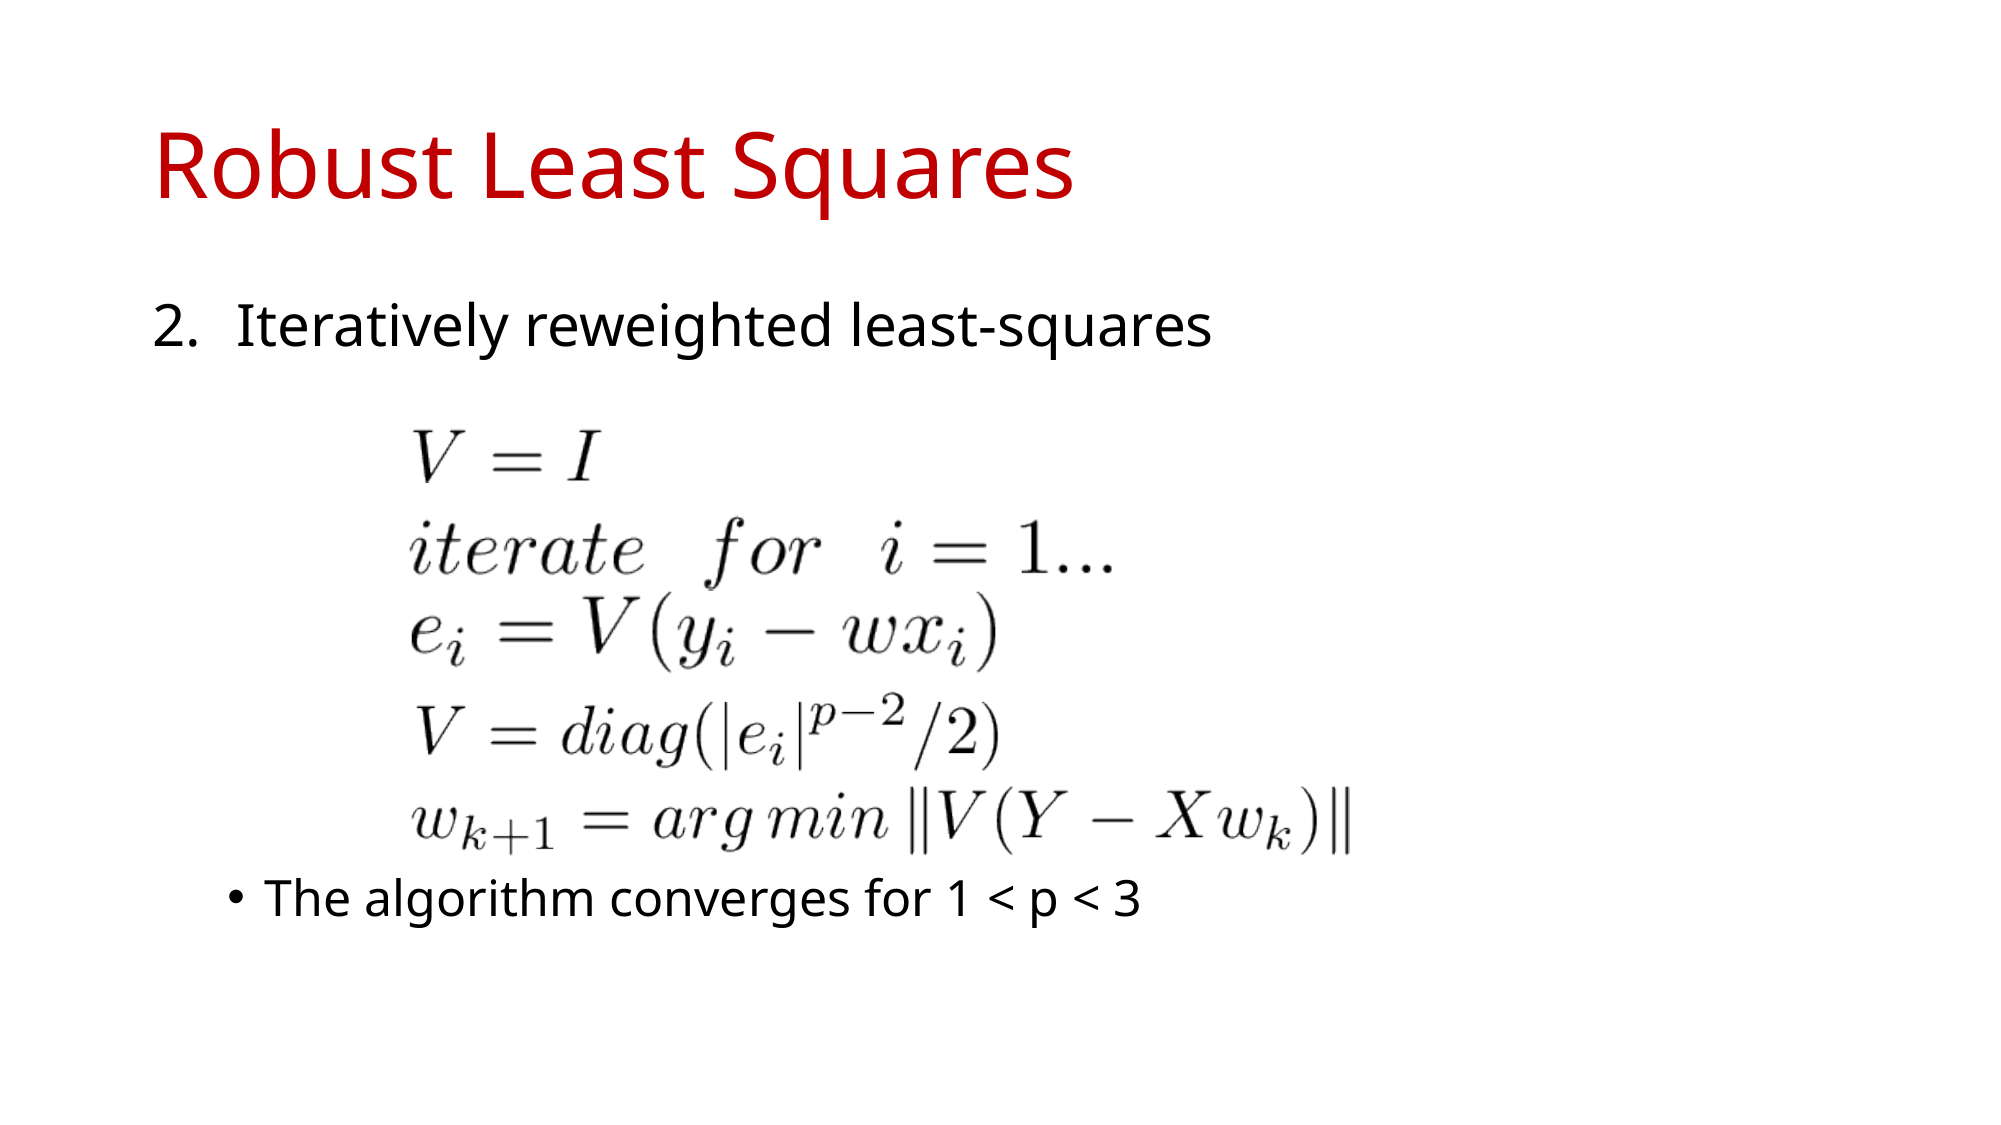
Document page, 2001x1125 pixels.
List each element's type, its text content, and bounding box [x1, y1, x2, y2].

picture [410, 687, 1000, 777]
picture [406, 424, 606, 483]
picture [410, 785, 1350, 861]
picture [406, 510, 1120, 680]
list Iteratively reweighted least-squares The algorithm converges for 1 < p < 3 [137, 289, 1863, 1115]
title Robust Least Squares [137, 59, 1863, 278]
